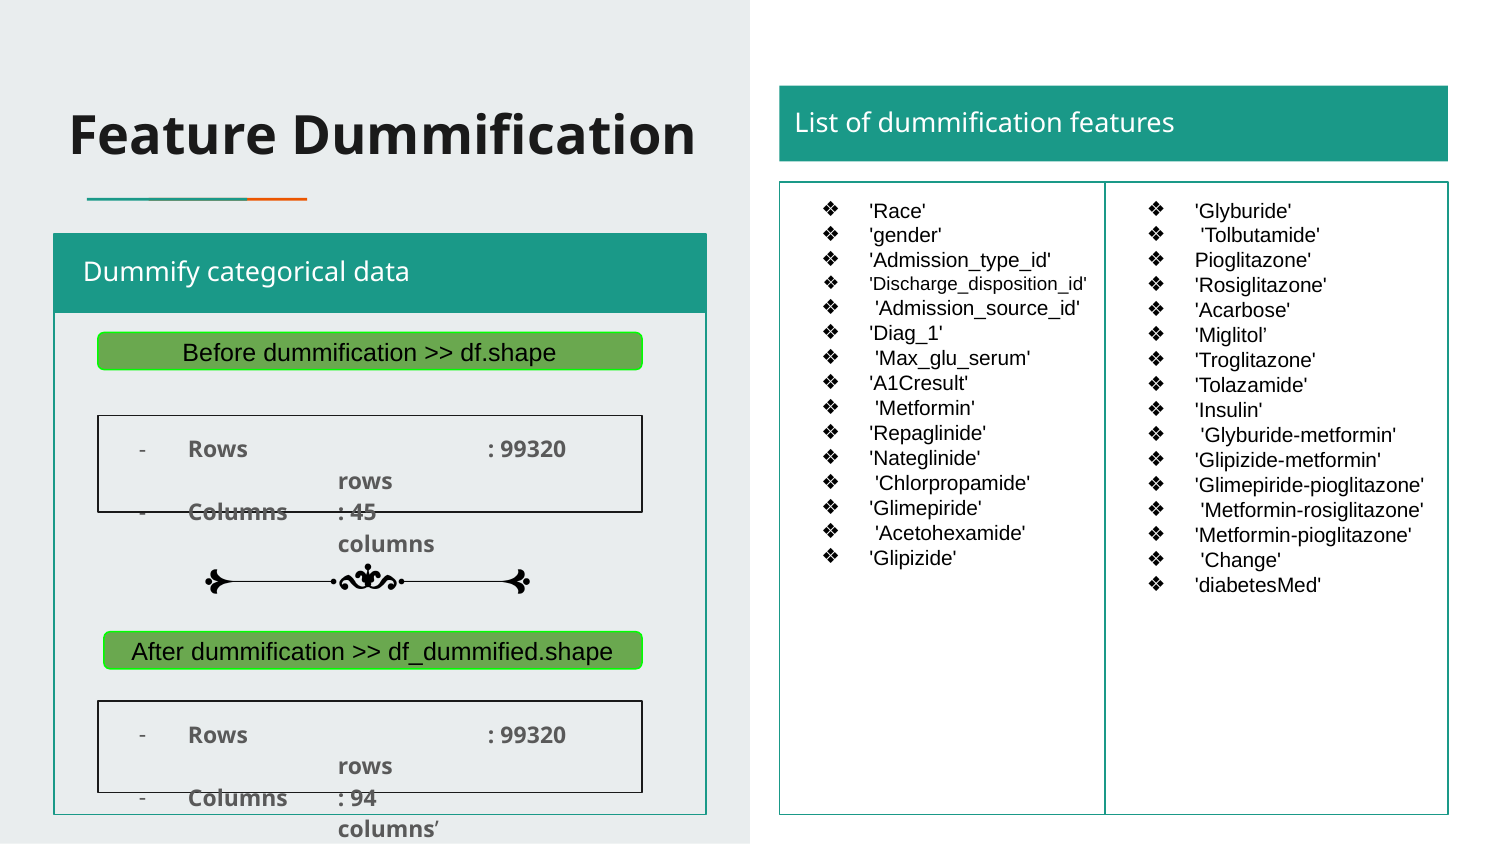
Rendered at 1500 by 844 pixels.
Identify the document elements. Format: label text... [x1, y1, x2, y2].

picture [189, 546, 551, 599]
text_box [52, 233, 707, 815]
text_box 'Race' 'gender' 'Admission_type_id' 'Discharge_disposition_id' 'Admission_source_id' 'Diag_1' 'Max_glu_serum' 'A1Cresult' 'Metformin' 'Repaglinide' 'Nateglinide' 'Chlorpropamide' 'Glimepiride' 'Acetohexamide' 'Glipizide' [779, 182, 1104, 815]
text_box 'Glyburide' 'Tolbutamide' Pioglitazone' 'Rosiglitazone' 'Acarbose' 'Miglitol’ 'Troglitazone' 'Tolazamide' 'Insulin' 'Glyburide-metformin' 'Glipizide-metformin' 'Glimepiride-pioglitazone' 'Metformin-rosiglitazone' 'Metformin-pioglitazone' 'Change' 'diabetesMed' [1104, 182, 1448, 815]
title Feature Dummification [53, 85, 737, 183]
list List of dummification features [779, 85, 1448, 162]
